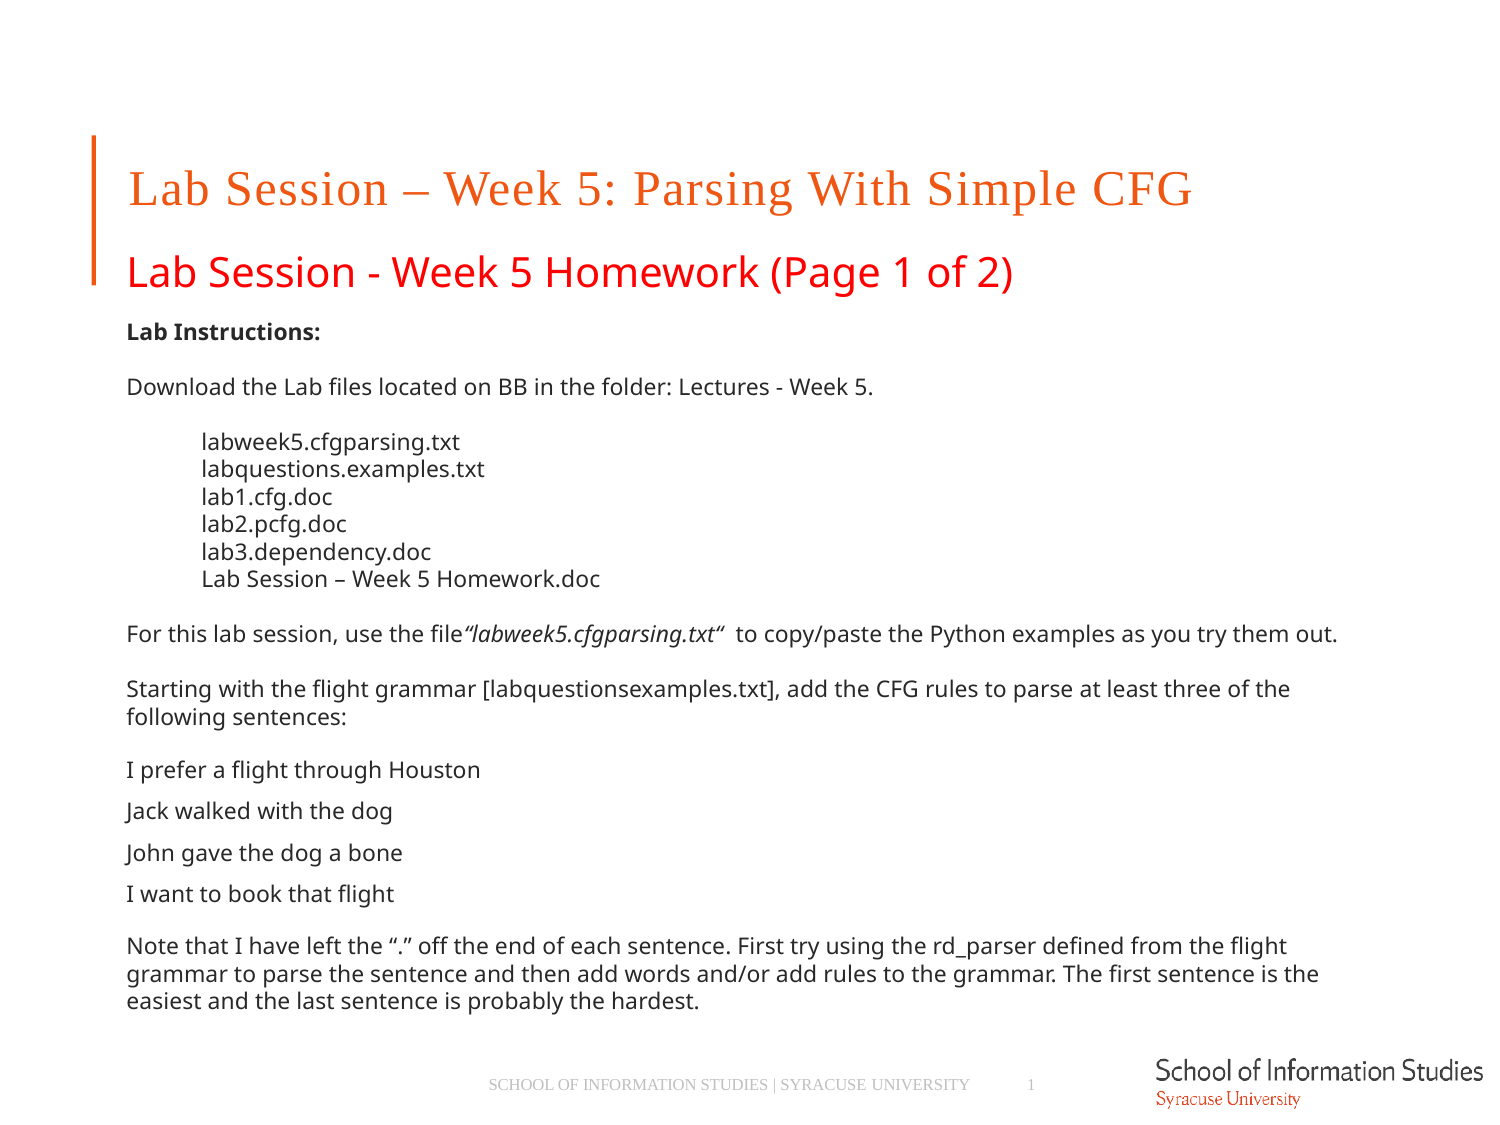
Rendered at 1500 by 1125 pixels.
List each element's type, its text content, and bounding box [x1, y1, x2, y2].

footer SCHOOL OF INFORMATION STUDIES | SYRACUSE UNIVERSITY [486, 1073, 979, 1125]
text_box Lab Instructions: Download the Lab files located on BB in the folder: Lectures - Week 5. labweek5.cfgparsing.txt labquestions.examples.txt lab1.cfg.doc lab2.pcfg.doc lab3.dependency.doc Lab Session – Week 5 Homework.doc For this lab session, use the file“labweek5.cfgparsing.txt“ to copy/paste the Python examples as you try them out. Starting with the flight grammar [labquestionsexamples.txt], add the CFG rules to parse at least three of the following sentences: I prefer a flight through Houston Jack walked with the dog John gave the dog a bone I want to book that flight Note that I have left the “.” off the end of each sentence. First try using the rd_parser defined from the flight grammar to parse the sentence and then add words and/or add rules to the grammar. The first sentence is the easiest and the last sentence is probably the hardest. [126, 316, 1375, 1042]
text_box Lab Session - Week 5 Homework (Page 1 of 2) [126, 244, 1331, 296]
slide_number 1 [1020, 1073, 1042, 1125]
picture [1156, 1058, 1483, 1109]
text_box Lab Session – Week 5: Parsing With Simple CFG [126, 153, 1338, 216]
